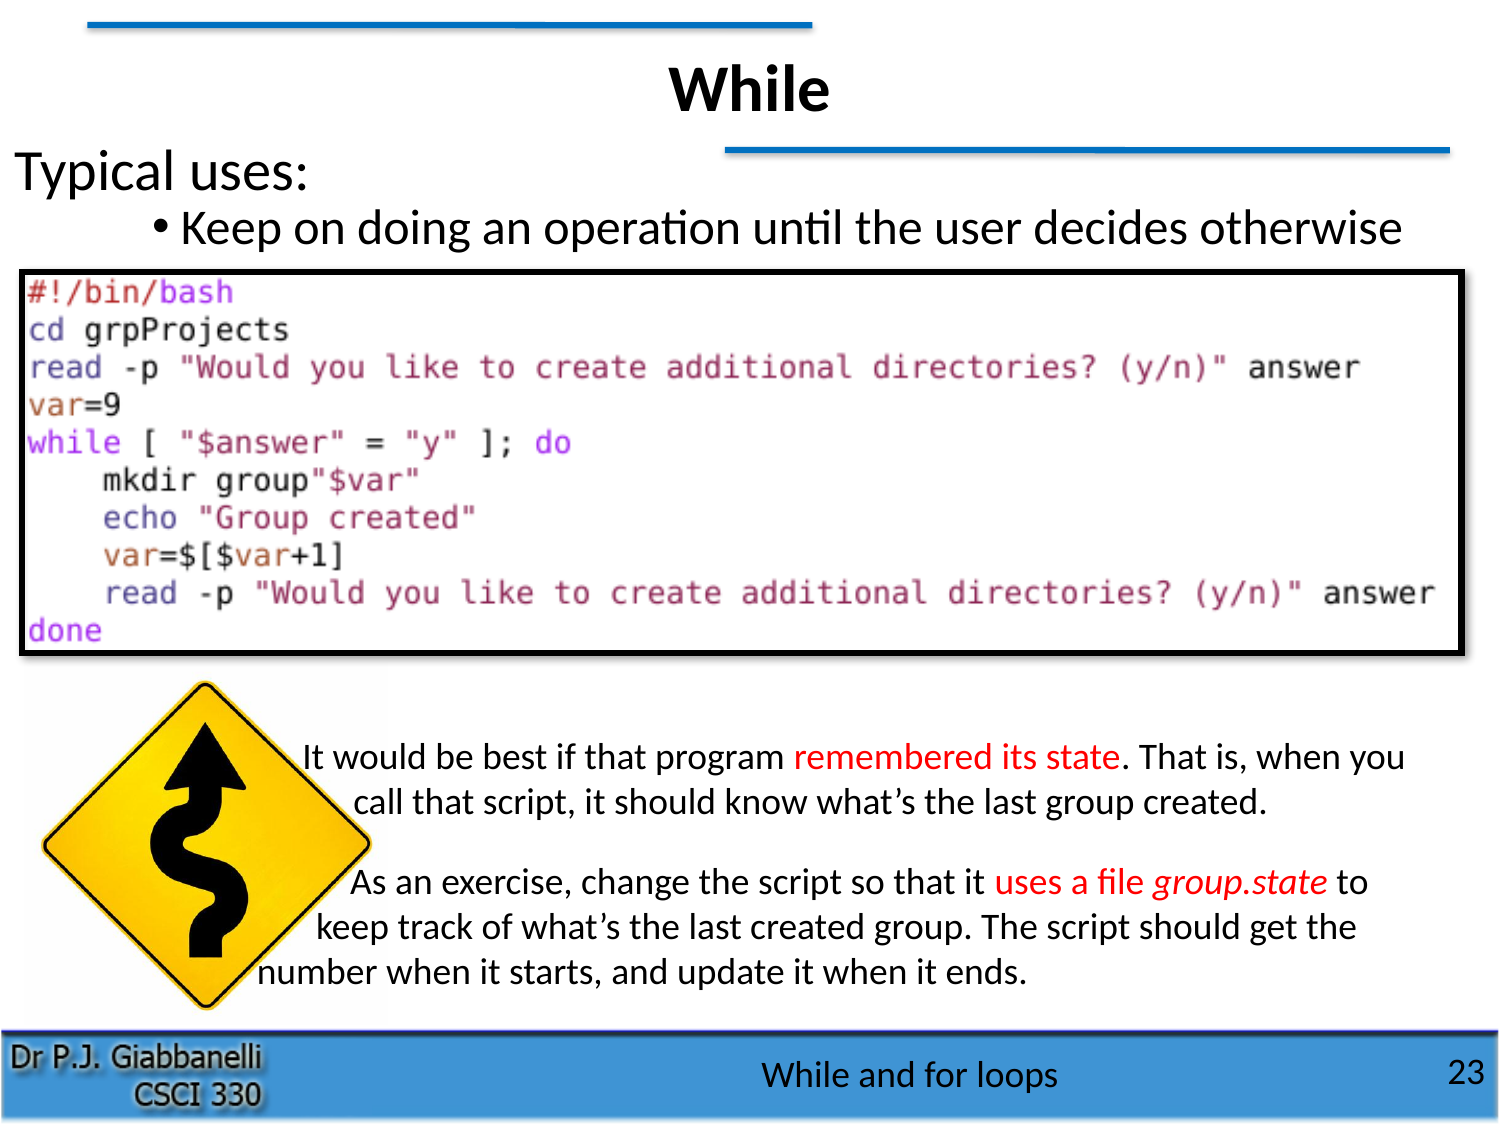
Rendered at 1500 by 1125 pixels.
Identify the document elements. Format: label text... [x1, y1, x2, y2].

picture [0, 662, 1500, 1125]
text_box Keep on doing an operation until the user decides otherwise [137, 187, 1500, 263]
picture [24, 274, 1459, 651]
text_box While [0, 37, 1500, 125]
text_box As an exercise, change the script so that it uses a file group.state to keep track of what’s the last created group. The script should get the number when it starts, and update it when it ends. [391, 849, 1400, 1000]
text_box Typical uses: [0, 125, 1500, 210]
text_box It would be best if that program remembered its state. That is, when you call that script, it should know what’s the last group created. [391, 724, 1463, 830]
